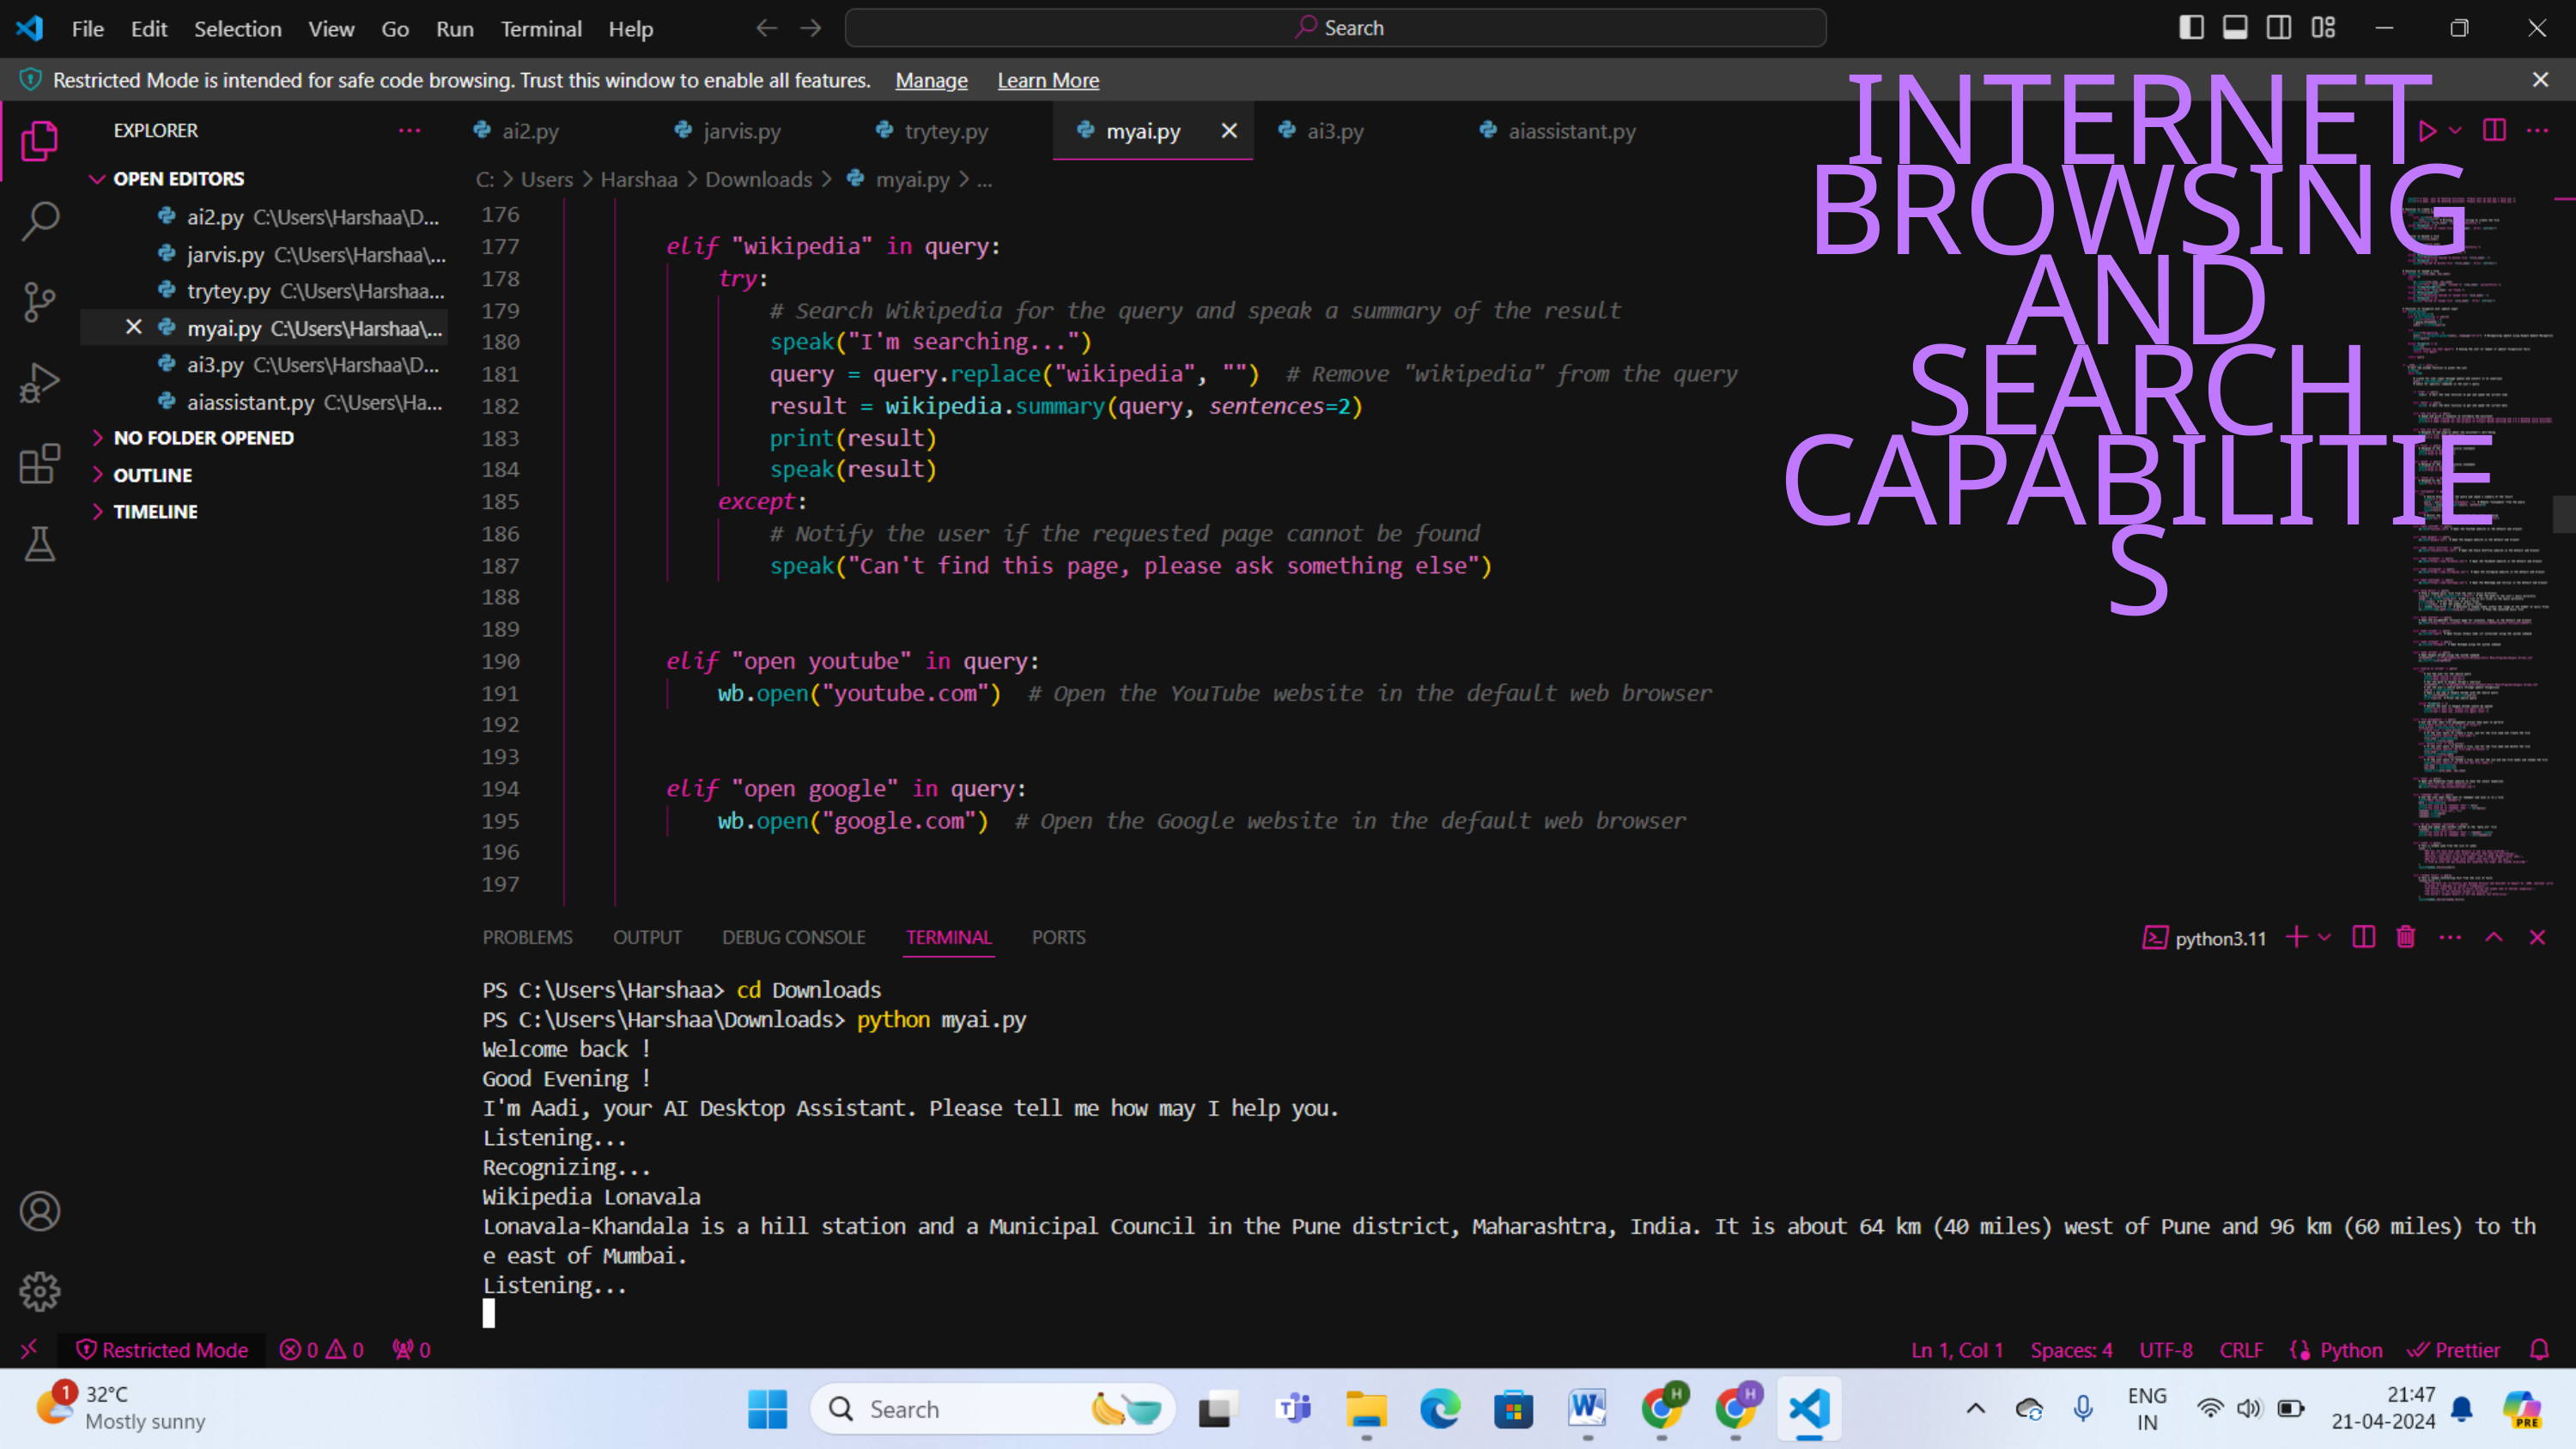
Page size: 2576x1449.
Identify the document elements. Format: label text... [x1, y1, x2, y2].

text_box [0, 0, 2576, 1449]
text_box INTERNET BROWSING AND SEARCH CAPABILITIES [1771, 99, 2508, 640]
